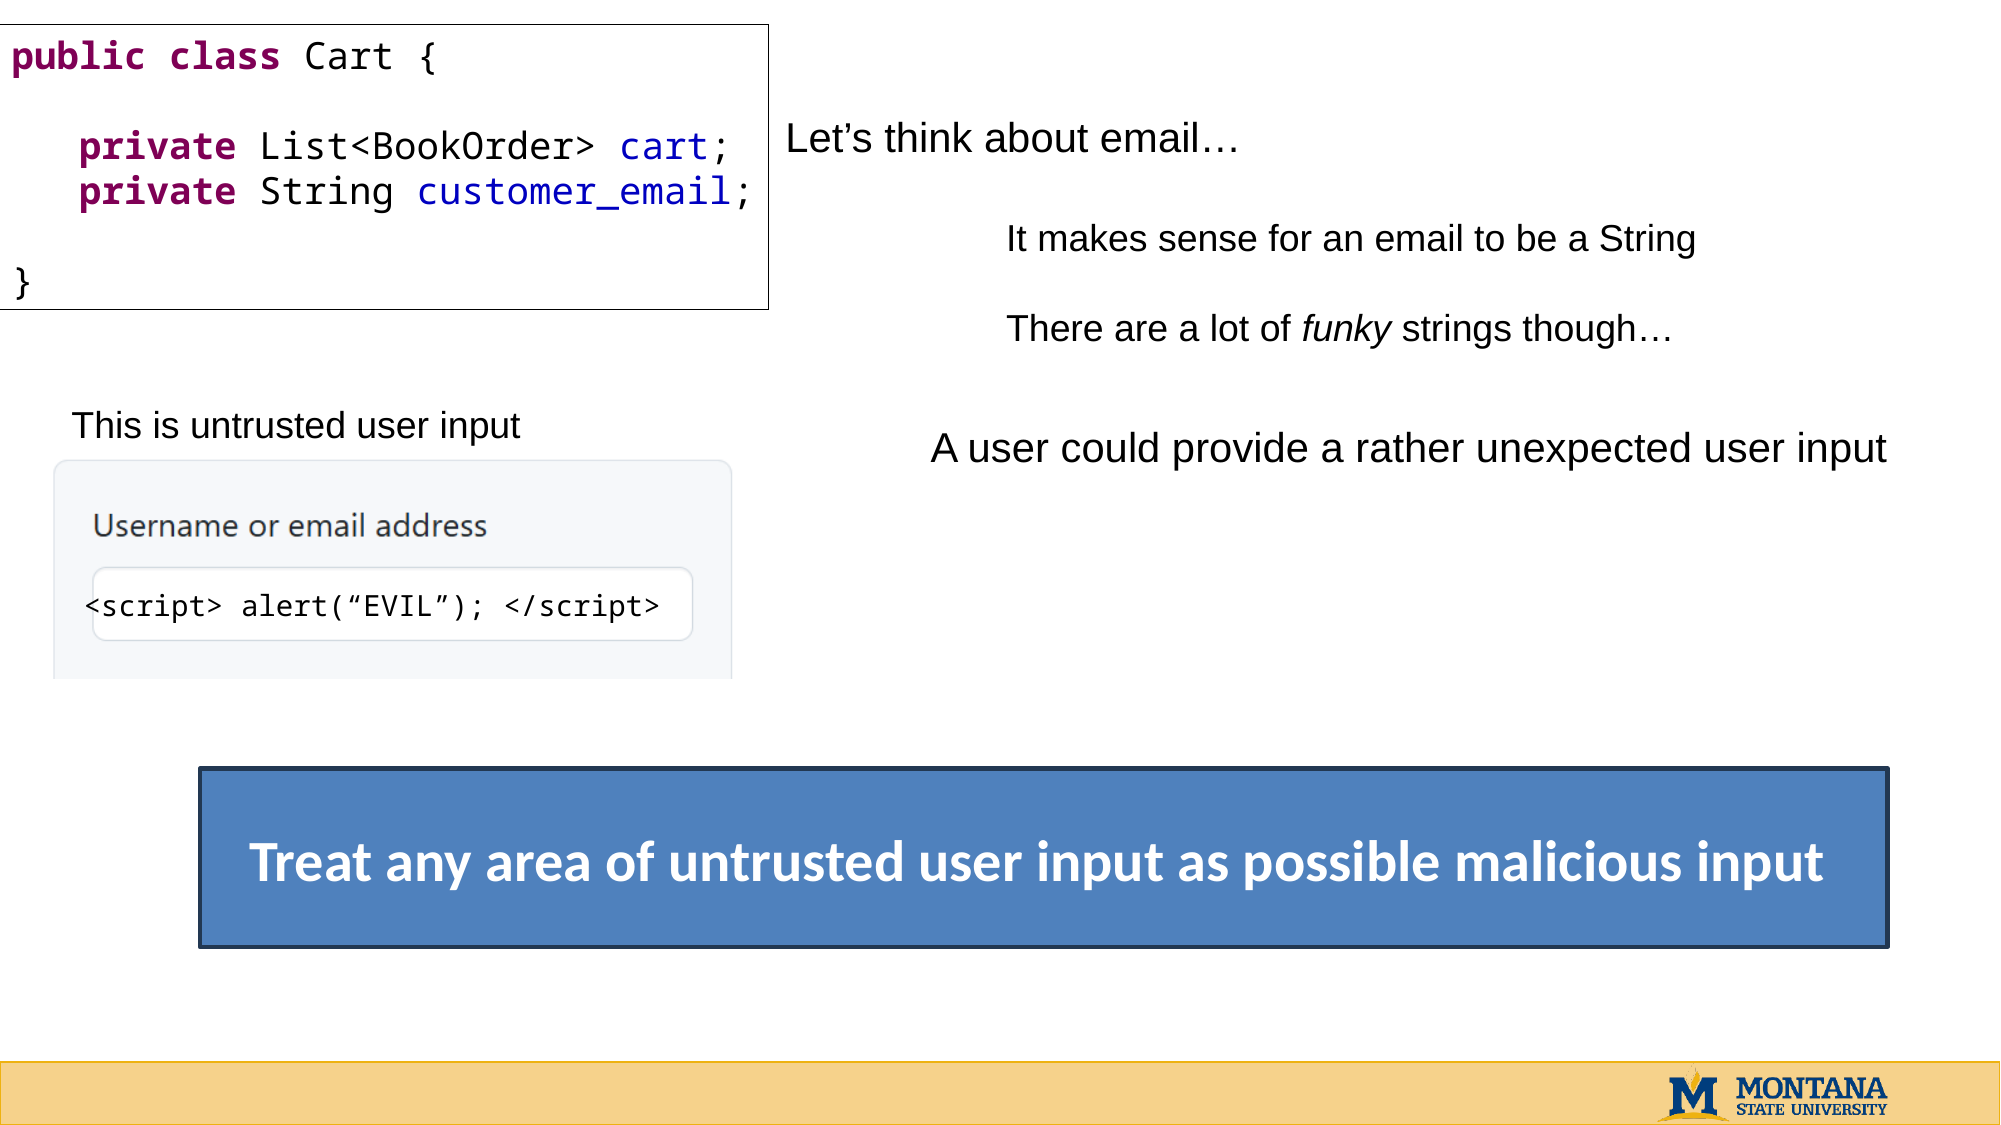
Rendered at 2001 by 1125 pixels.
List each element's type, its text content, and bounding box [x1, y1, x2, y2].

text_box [1885, 1060, 2000, 1125]
text_box A user could provide a rather unexpected user input [915, 413, 1903, 479]
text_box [0, 1060, 1658, 1125]
picture [6, 446, 770, 679]
text_box Treat any area of untrusted user input as possible malicious input [198, 766, 1890, 949]
text_box It makes sense for an email to be a String There are a lot of funky strings though… [991, 206, 1713, 357]
text_box public class Cart { private List<BookOrder> cart; private String customer_email; } [0, 24, 769, 310]
text_box Let’s think about email… [770, 103, 1257, 168]
text_box This is untrusted user input [56, 393, 536, 444]
picture [1656, 1062, 1888, 1123]
